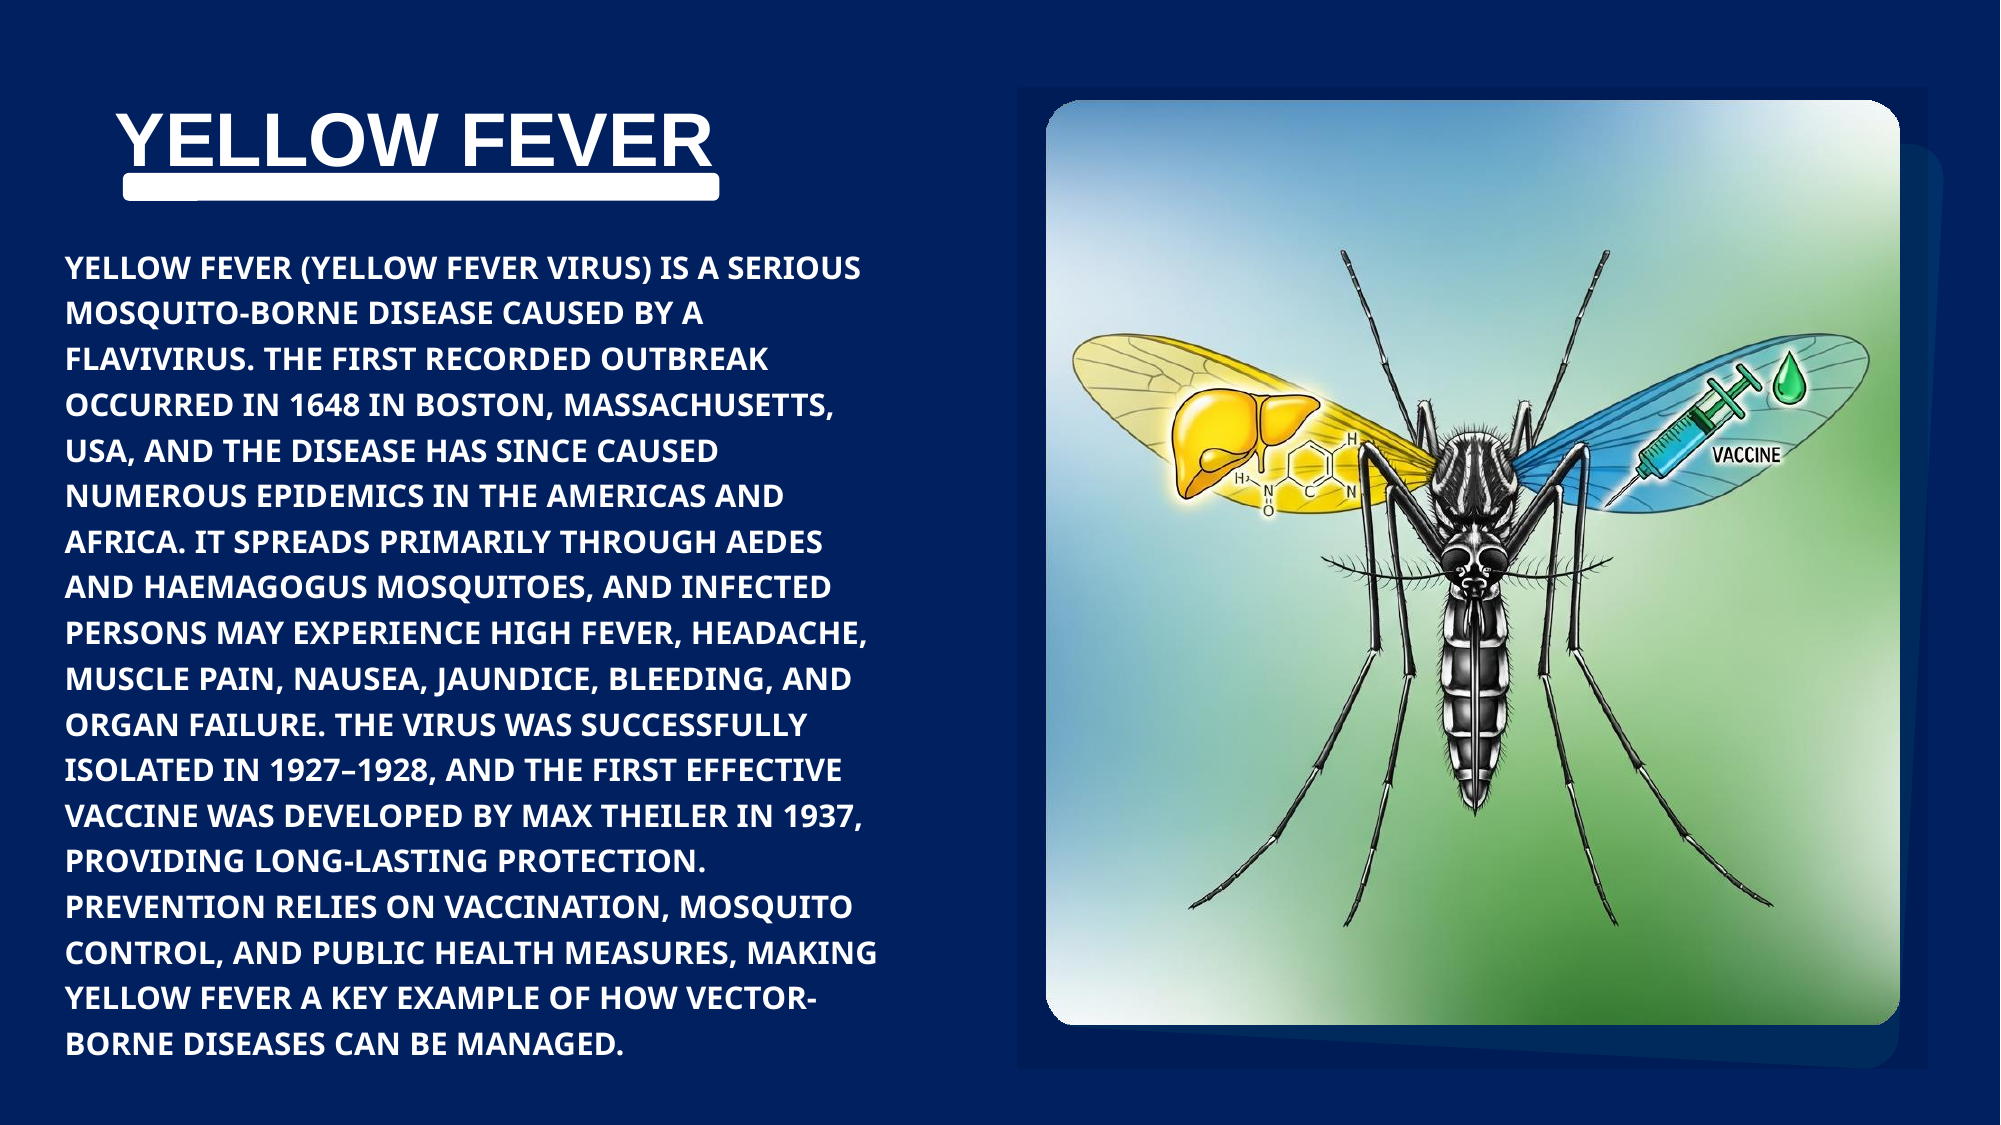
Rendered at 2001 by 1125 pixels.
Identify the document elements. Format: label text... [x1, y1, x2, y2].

text_box [122, 172, 720, 201]
text_box YELLOW FEVER (YELLOW FEVER VIRUS) IS A SERIOUS MOSQUITO-BORNE DISEASE CAUSED BY A FLAVIVIRUS. THE FIRST RECORDED OUTBREAK OCCURRED IN 1648 IN BOSTON, MASSACHUSETTS, USA, AND THE DISEASE HAS SINCE CAUSED NUMEROUS EPIDEMICS IN THE AMERICAS AND AFRICA. IT SPREADS PRIMARILY THROUGH AEDES AND HAEMAGOGUS MOSQUITOES, AND INFECTED PERSONS MAY EXPERIENCE HIGH FEVER, HEADACHE, MUSCLE PAIN, NAUSEA, JAUNDICE, BLEEDING, AND ORGAN FAILURE. THE VIRUS WAS SUCCESSFULLY ISOLATED IN 1927–1928, AND THE FIRST EFFECTIVE VACCINE WAS DEVELOPED BY MAX THEILER IN 1937, PROVIDING LONG-LASTING PROTECTION. PREVENTION RELIES ON VACCINATION, MOSQUITO CONTROL, AND PUBLIC HEALTH MEASURES, MAKING YELLOW FEVER A KEY EXAMPLE OF HOW VECTOR-BORNE DISEASES CAN BE MANAGED. [62, 238, 896, 1052]
title YELLOW FEVER [112, 87, 988, 279]
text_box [1016, 87, 1944, 1069]
